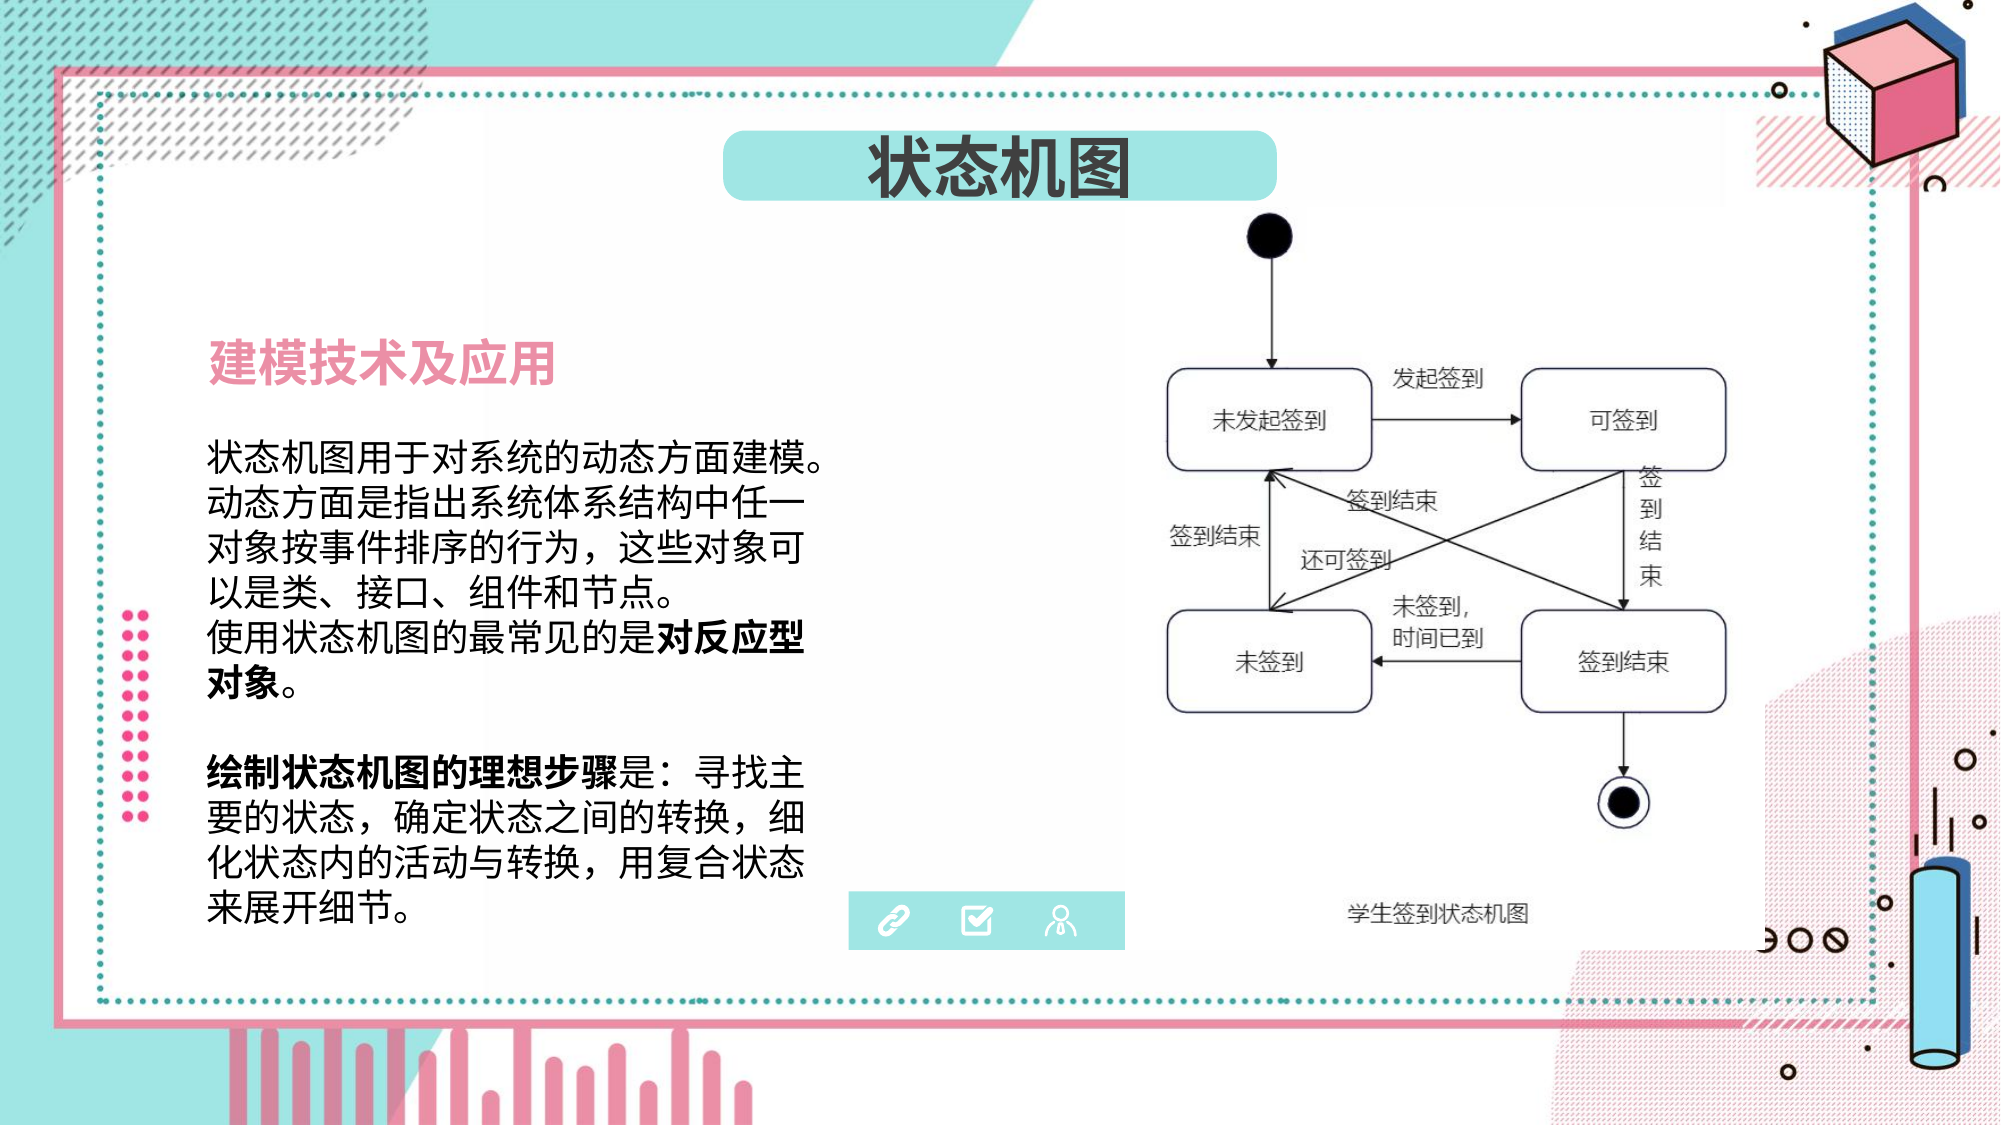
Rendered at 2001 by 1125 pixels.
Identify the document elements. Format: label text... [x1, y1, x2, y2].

text_box 状态机图用于对系统的动态方面建模。动态方面是指出系统体系结构中任一对象按事件排序的行为，这些对象可以是类、接口、组件和节点。 使用状态机图的最常见的是对反应型对象。 绘制状态机图的理想步骤是：寻找主要的状态，确定状态之间的转换，细化状态内的活动与转换，用复合状态来展开细节。 [191, 426, 849, 937]
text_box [848, 891, 1125, 950]
picture [0, 0, 2001, 1125]
text_box 状态机图 [722, 129, 1278, 202]
text_box 建模技术及应用 [193, 324, 574, 400]
